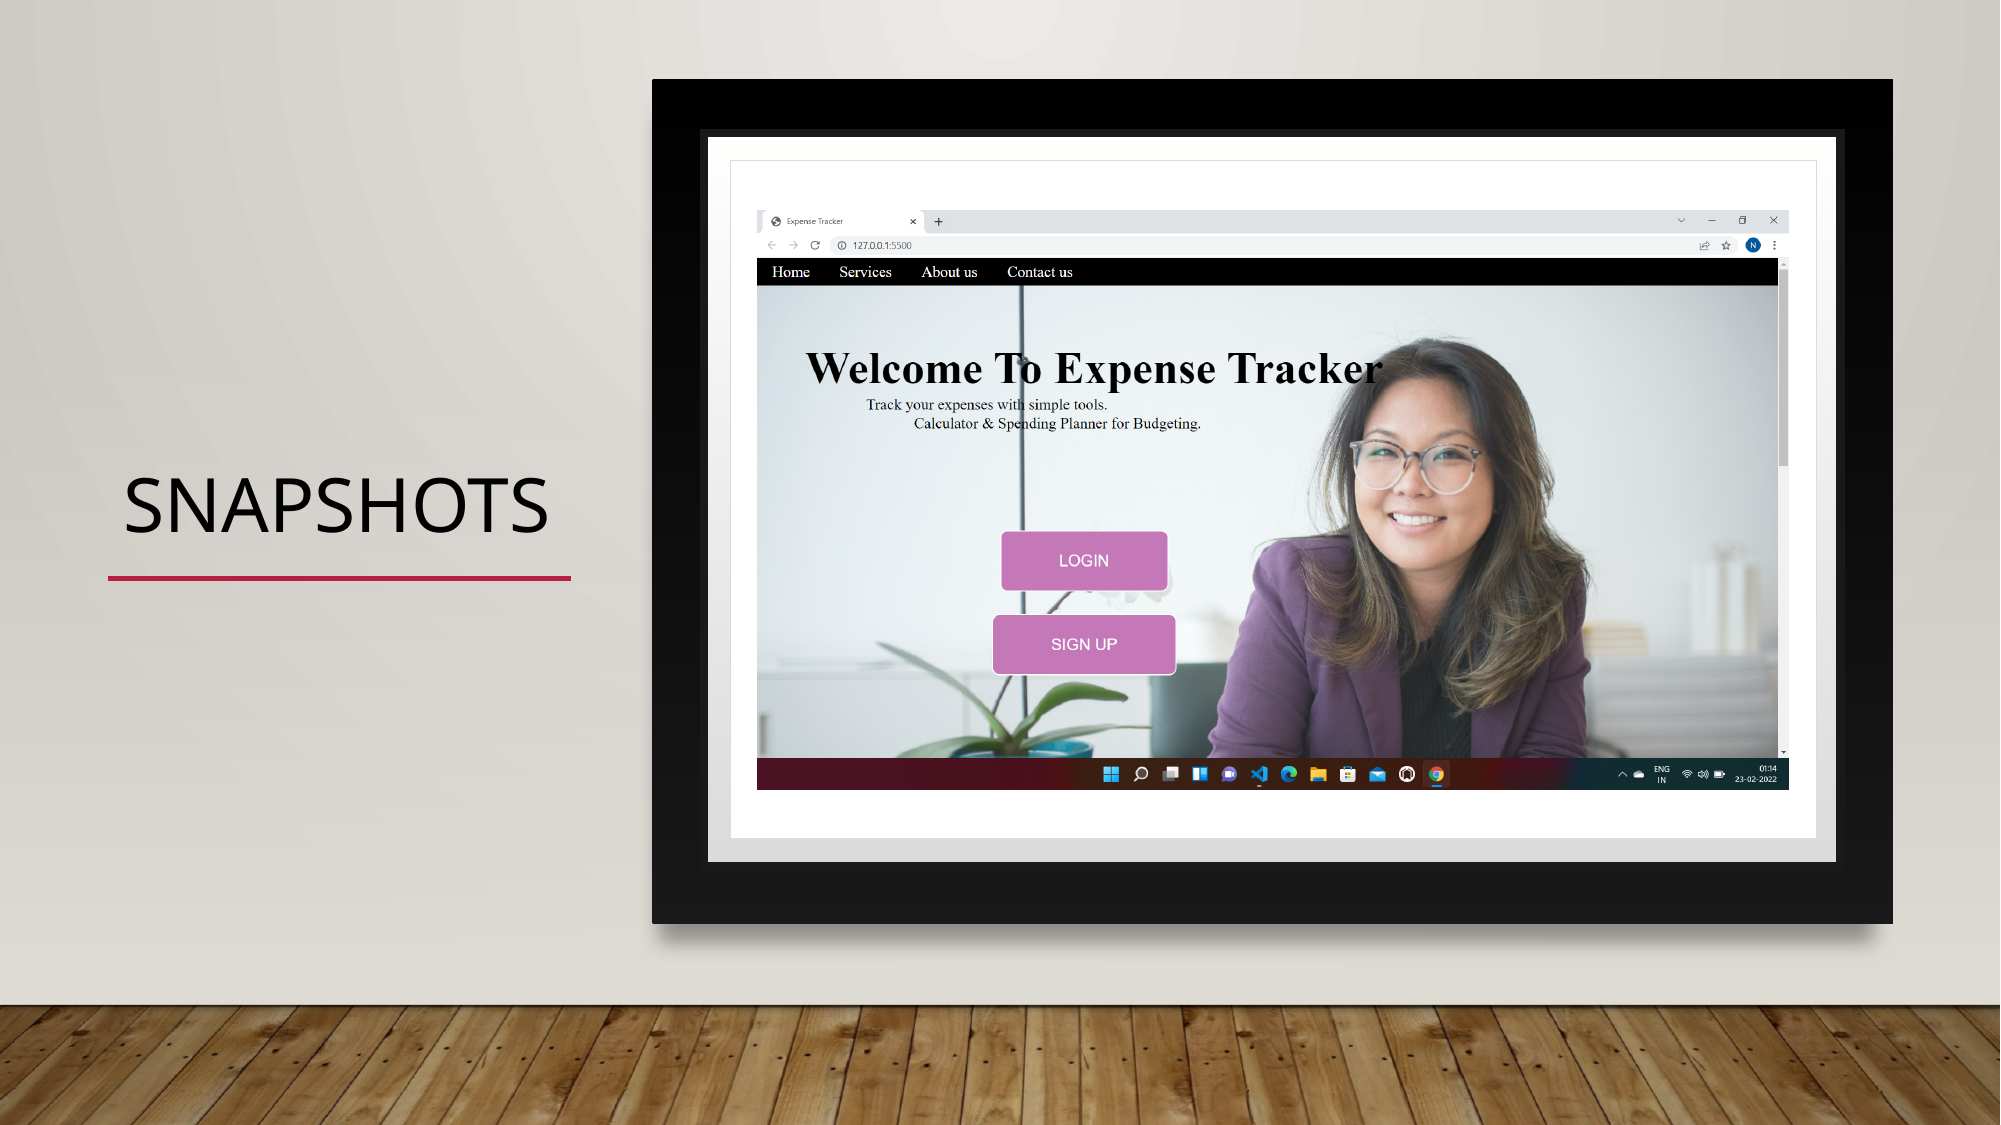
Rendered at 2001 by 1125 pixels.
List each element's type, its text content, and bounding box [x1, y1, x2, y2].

text_box [0, 330, 2000, 1004]
text_box [0, 0, 2000, 330]
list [757, 210, 1789, 791]
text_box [652, 78, 1894, 924]
picture [0, 1006, 2000, 1125]
title SNAPSHOTS [108, 241, 572, 549]
